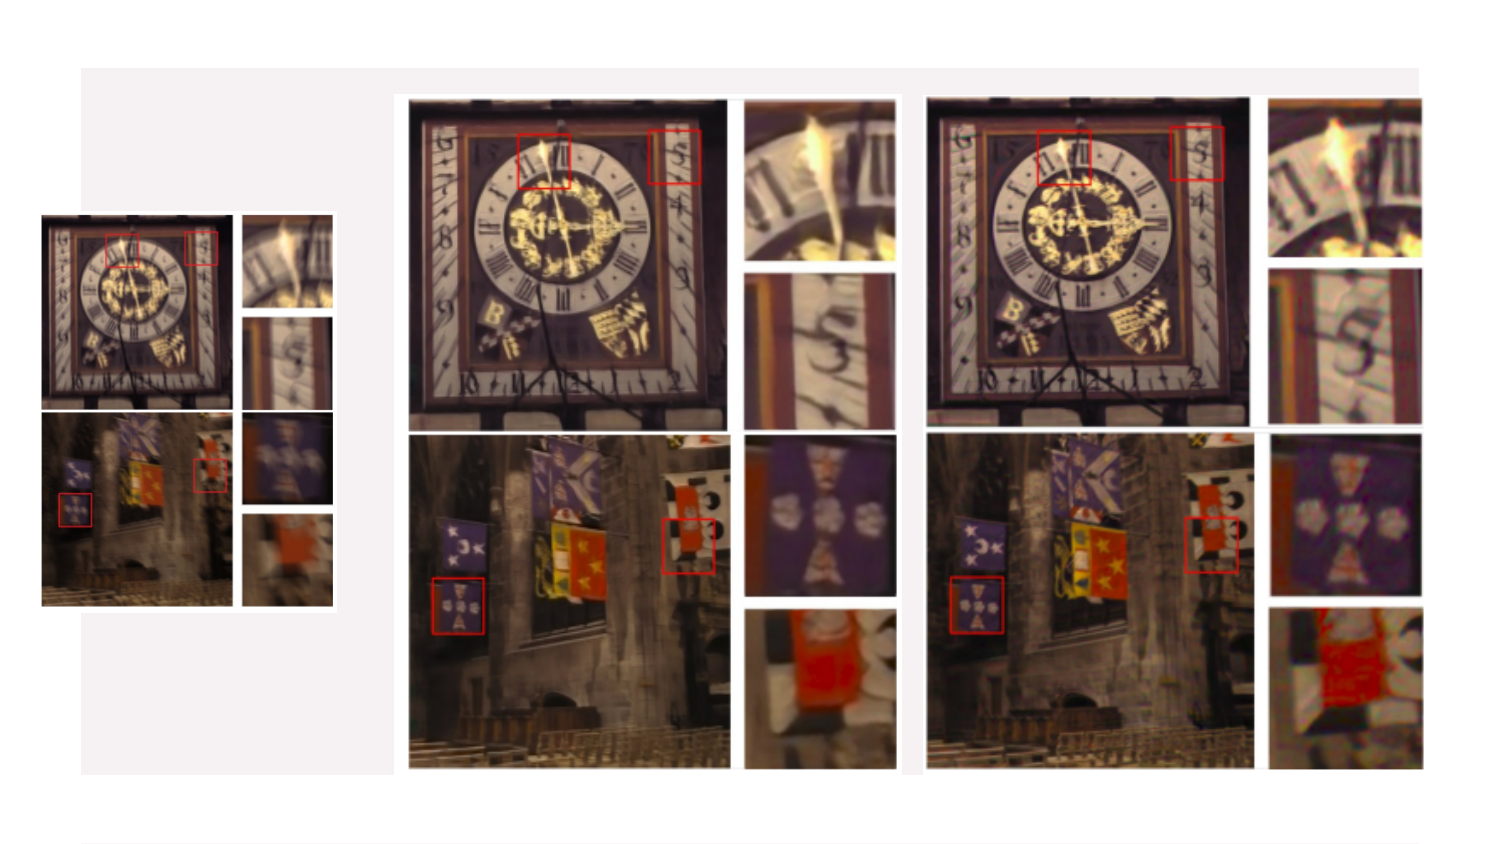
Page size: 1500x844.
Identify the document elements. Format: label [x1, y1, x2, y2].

picture [394, 94, 902, 780]
picture [923, 95, 1429, 783]
picture [35, 211, 338, 613]
